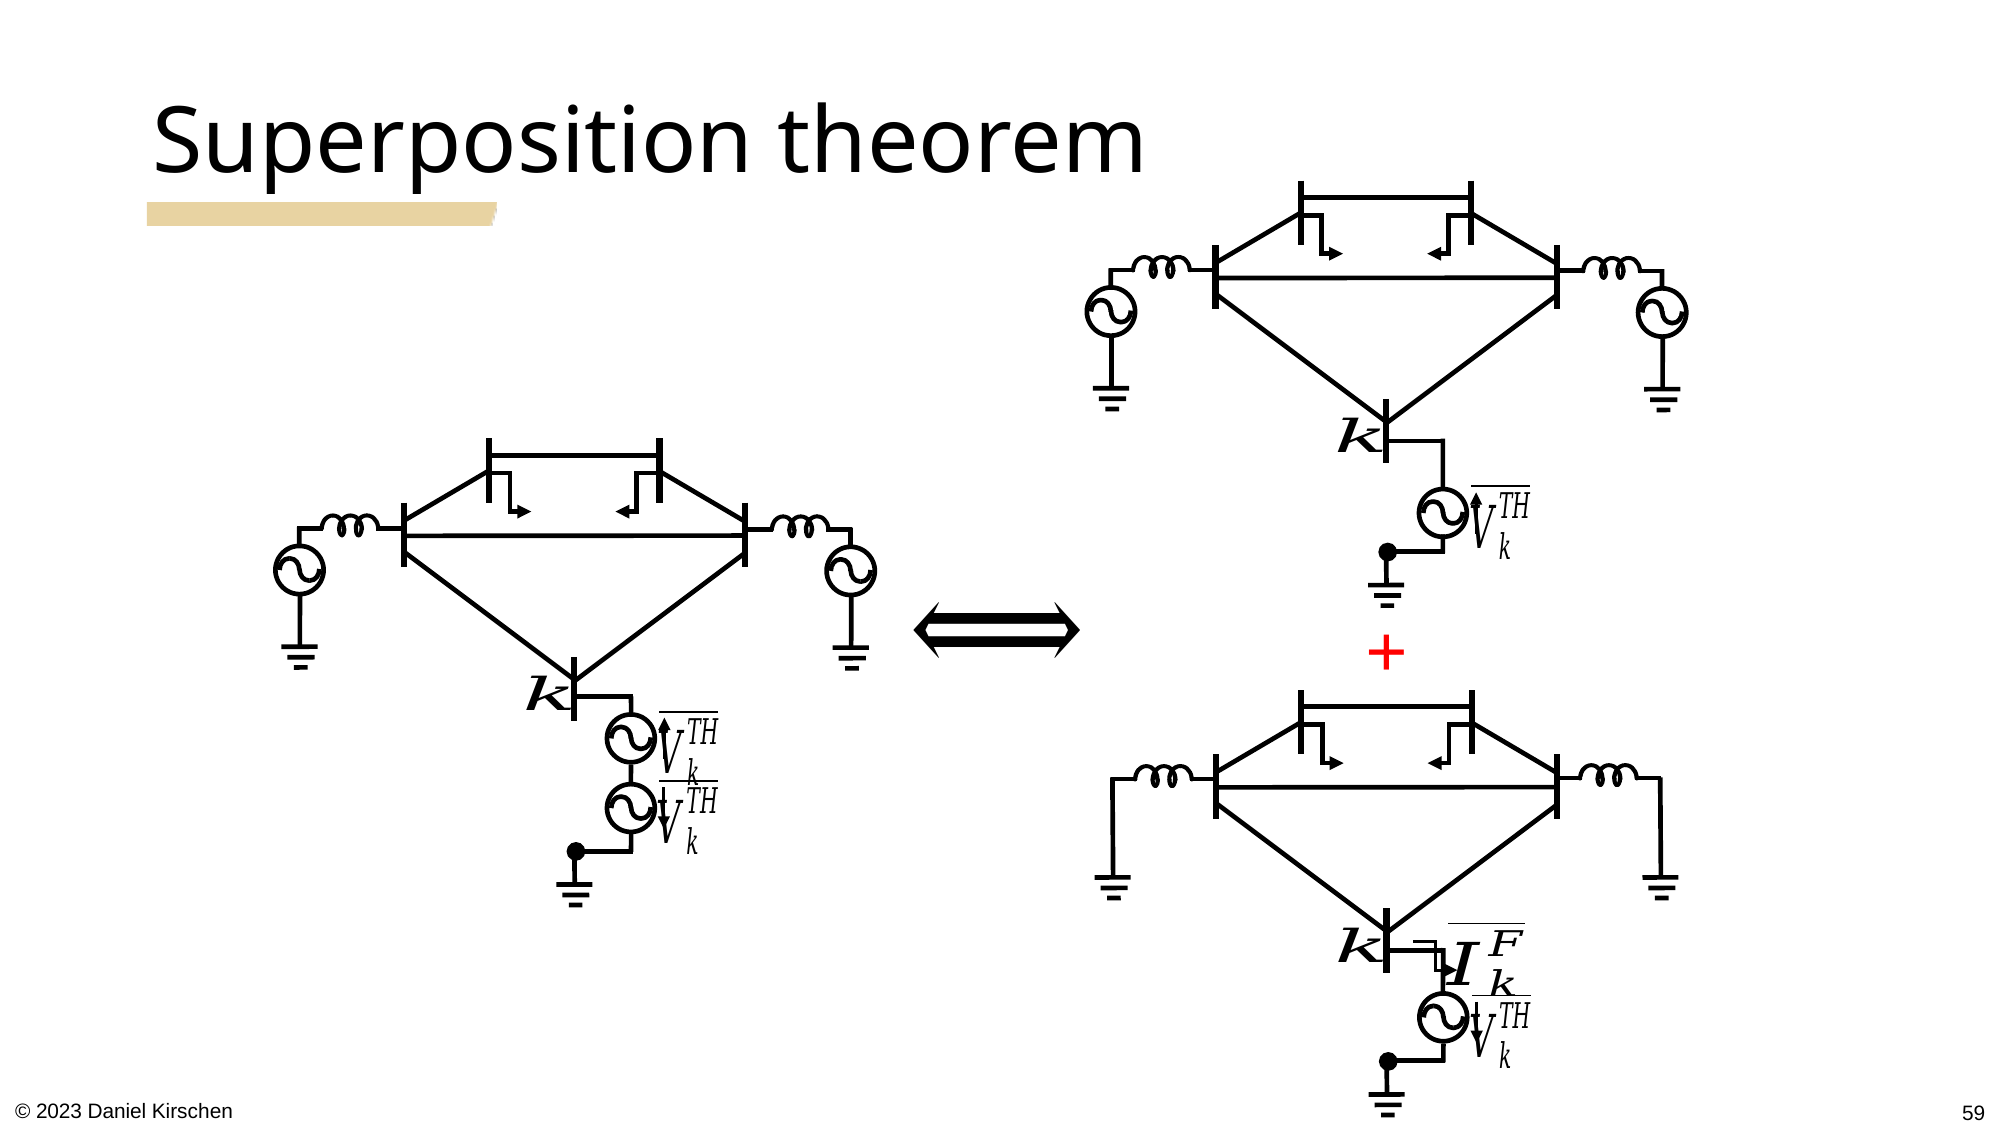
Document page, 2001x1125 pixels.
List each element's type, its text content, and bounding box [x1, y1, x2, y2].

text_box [1094, 689, 1679, 1115]
title Superposition theorem [137, 59, 1863, 226]
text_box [275, 438, 875, 905]
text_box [1086, 180, 1687, 606]
slide_number 59 [1550, 1088, 2000, 1125]
text_box + [1350, 606, 1423, 689]
slide_number © 2023 Daniel Kirschen [0, 1094, 546, 1125]
